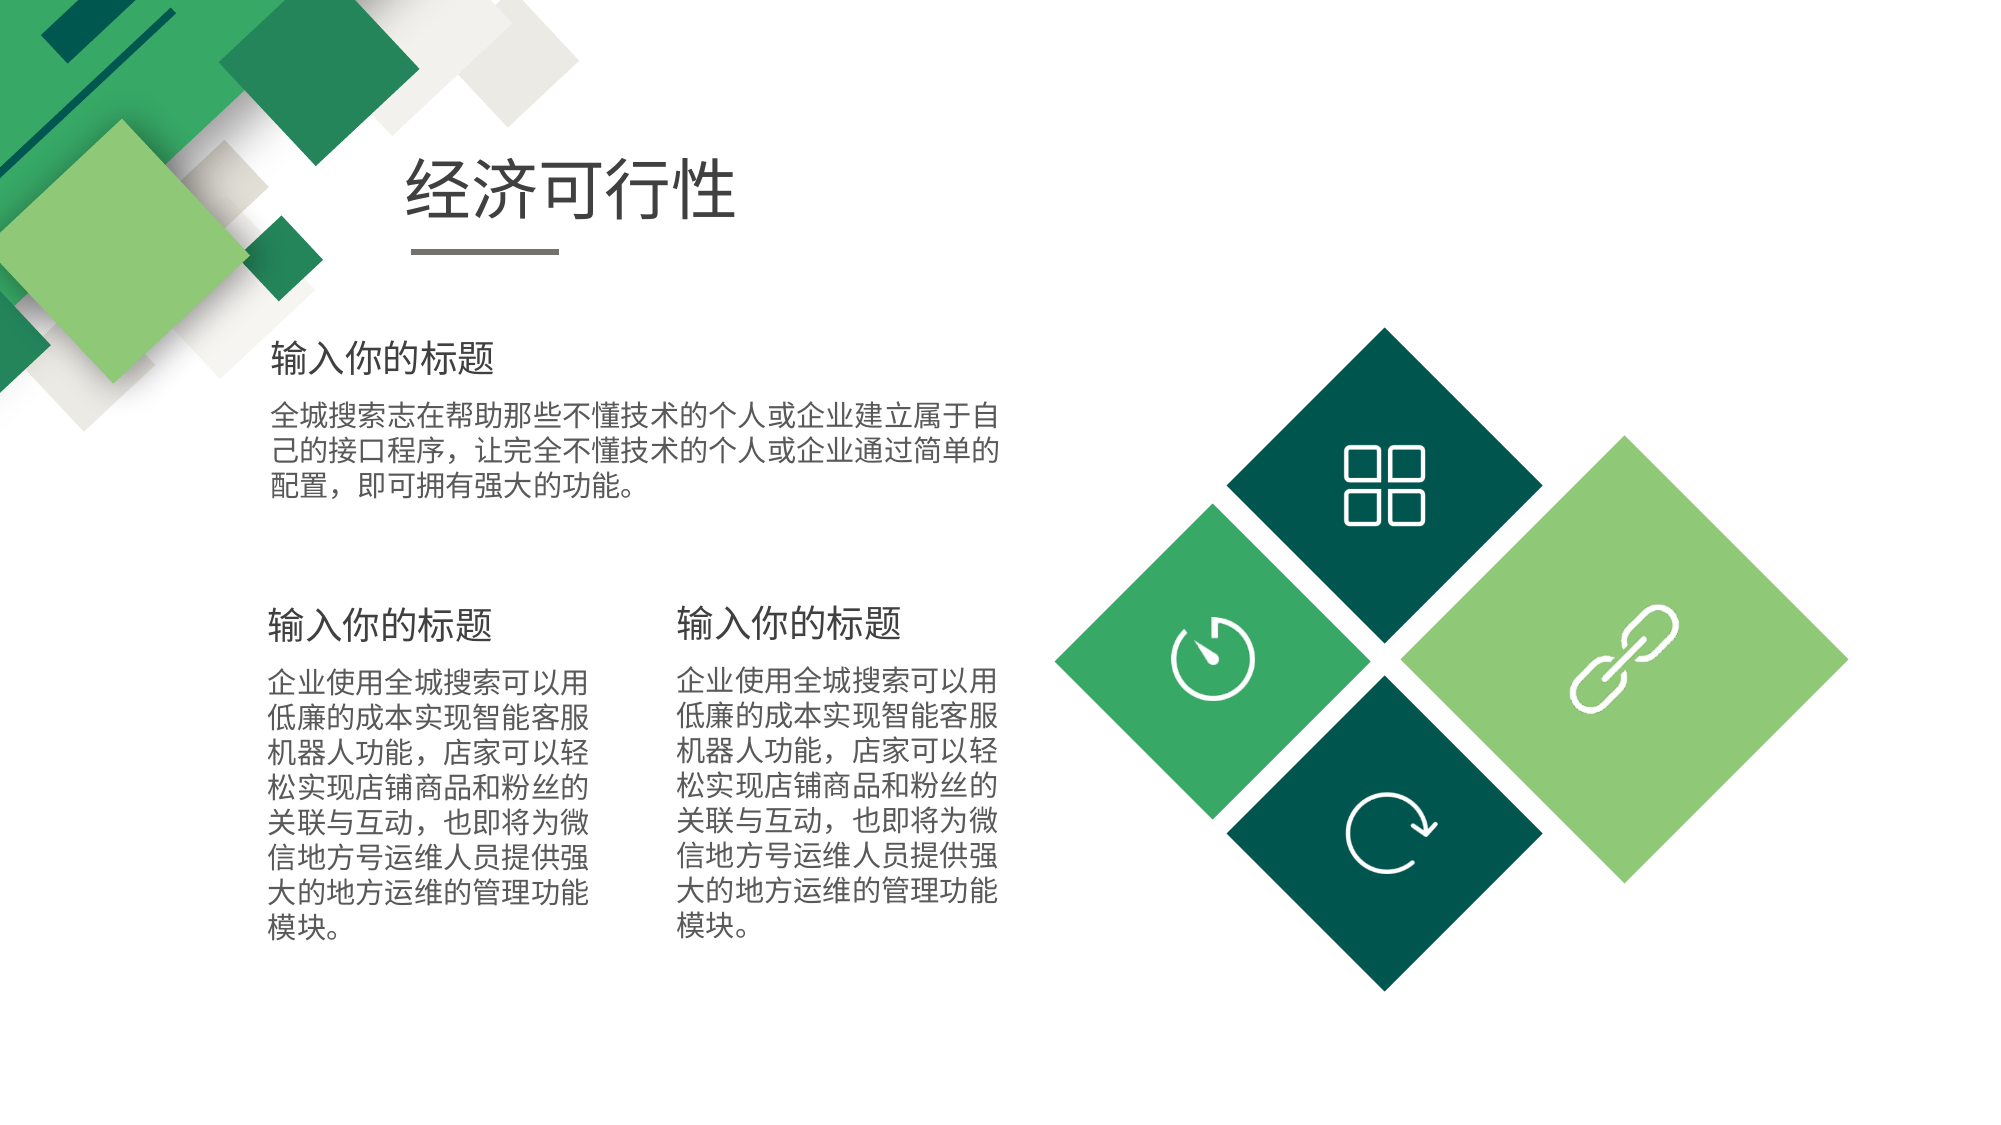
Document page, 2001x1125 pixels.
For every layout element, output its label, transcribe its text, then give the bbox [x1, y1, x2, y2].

picture [1171, 617, 1255, 701]
text_box 企业使用全城搜索可以用低廉的成本实现智能客服机器人功能，店家可以轻松实现店铺商品和粉丝的关联与互动，也即将为微信地方号运维人员提供强大的地方运维的管理功能模块。 [253, 657, 619, 952]
text_box 经济可行性 [390, 140, 1000, 235]
text_box 输入你的标题 [661, 592, 1027, 653]
picture [1345, 787, 1439, 880]
text_box 全城搜索志在帮助那些不懂技术的个人或企业建立属于自己的接口程序，让完全不懂技术的个人或企业通过简单的配置，即可拥有强大的功能。 [255, 390, 1037, 510]
text_box 输入你的标题 [253, 594, 619, 655]
picture [1338, 439, 1431, 532]
text_box 输入你的标题 [255, 327, 621, 388]
text_box 企业使用全城搜索可以用低廉的成本实现智能客服机器人功能，店家可以轻松实现店铺商品和粉丝的关联与互动，也即将为微信地方号运维人员提供强大的地方运维的管理功能模块。 [661, 655, 1027, 950]
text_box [1054, 327, 1849, 992]
picture [1557, 592, 1692, 727]
